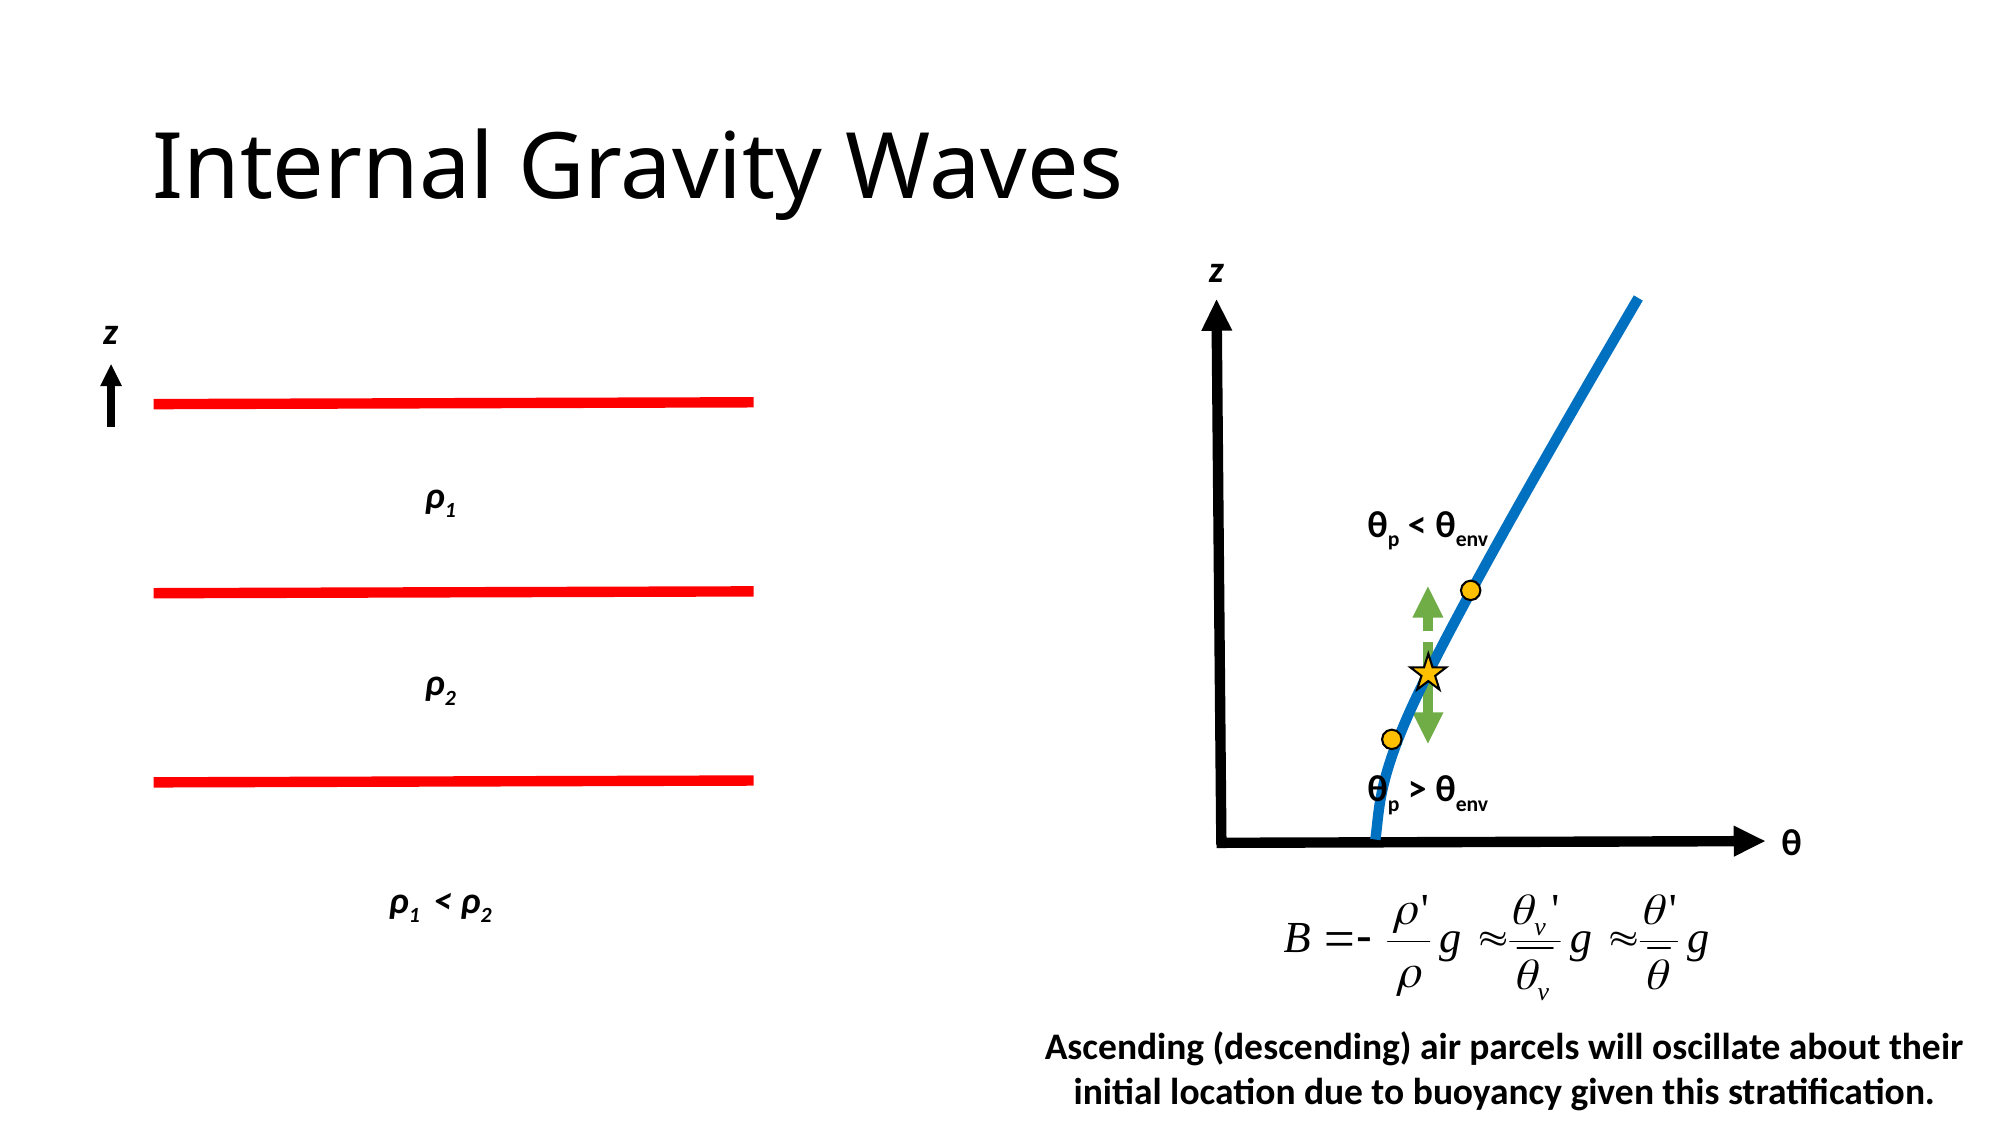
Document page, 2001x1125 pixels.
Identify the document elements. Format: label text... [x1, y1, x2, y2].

text_box ρ1 < ρ2 [309, 868, 571, 935]
text_box θp > θenv [1315, 756, 1540, 823]
text_box [1407, 654, 1427, 693]
text_box z [1189, 237, 1244, 297]
text_box θp < θenv [1315, 492, 1540, 559]
text_box [1374, 823, 1384, 840]
title Internal Gravity Waves [137, 59, 1863, 278]
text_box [1275, 882, 1721, 1012]
text_box θ [1764, 810, 1819, 871]
text_box [1459, 579, 1482, 602]
text_box [1428, 559, 1512, 732]
text_box [1380, 728, 1403, 751]
text_box [1525, 297, 1640, 501]
text_box [1428, 650, 1450, 693]
text_box ρ2 [309, 650, 571, 717]
text_box Ascending (descending) air parcels will oscillate about their initial location due to buoyancy given this stratification. [1026, 1014, 1984, 1120]
text_box ρ1 [309, 463, 571, 530]
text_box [1216, 299, 1222, 841]
text_box [1390, 685, 1427, 756]
text_box z [83, 299, 138, 360]
